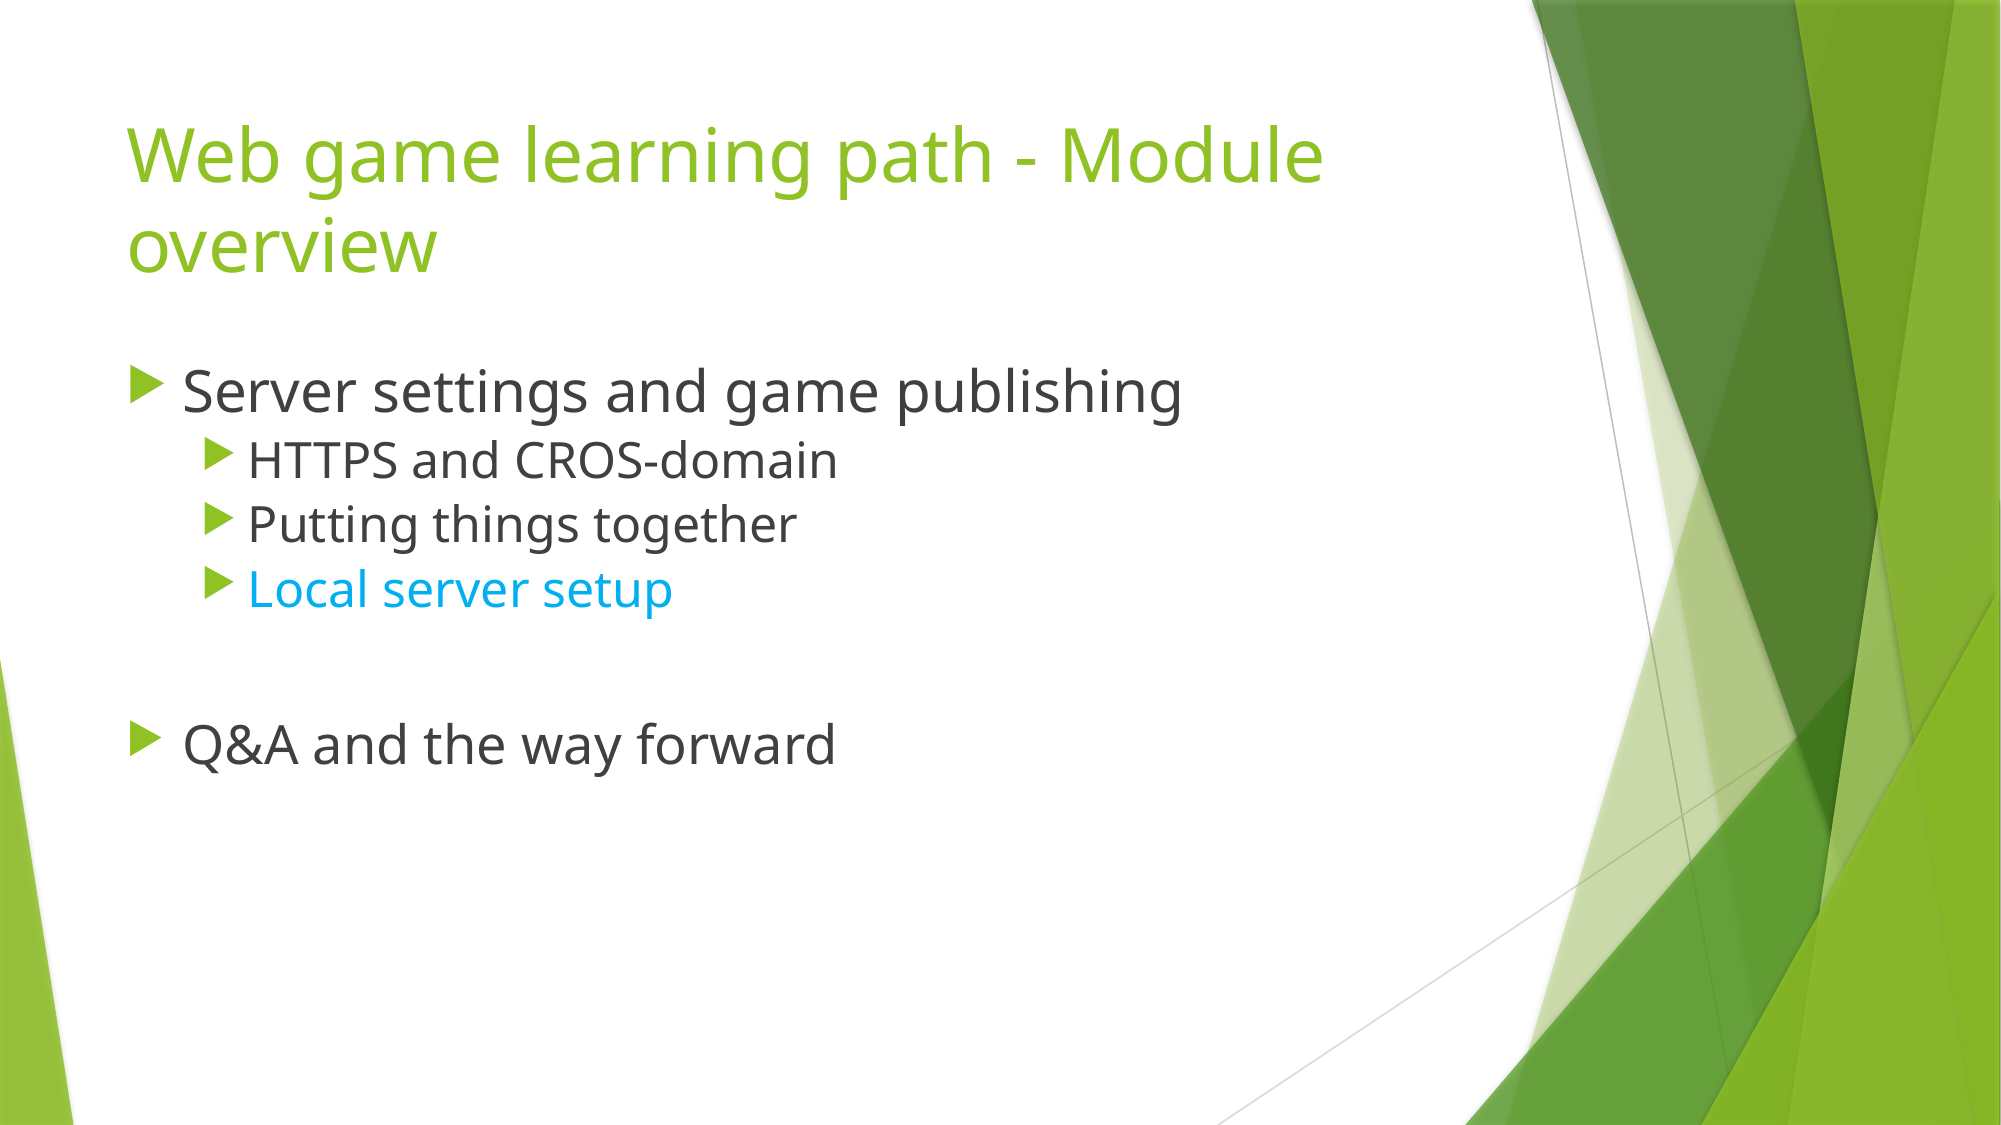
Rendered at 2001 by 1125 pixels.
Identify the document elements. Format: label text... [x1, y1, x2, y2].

title Web game learning path - Module overview [111, 99, 1602, 317]
list Server settings and game publishing HTTPS and CROS-domain Putting things together Local server setup Q&A and the way forward [111, 354, 1522, 992]
